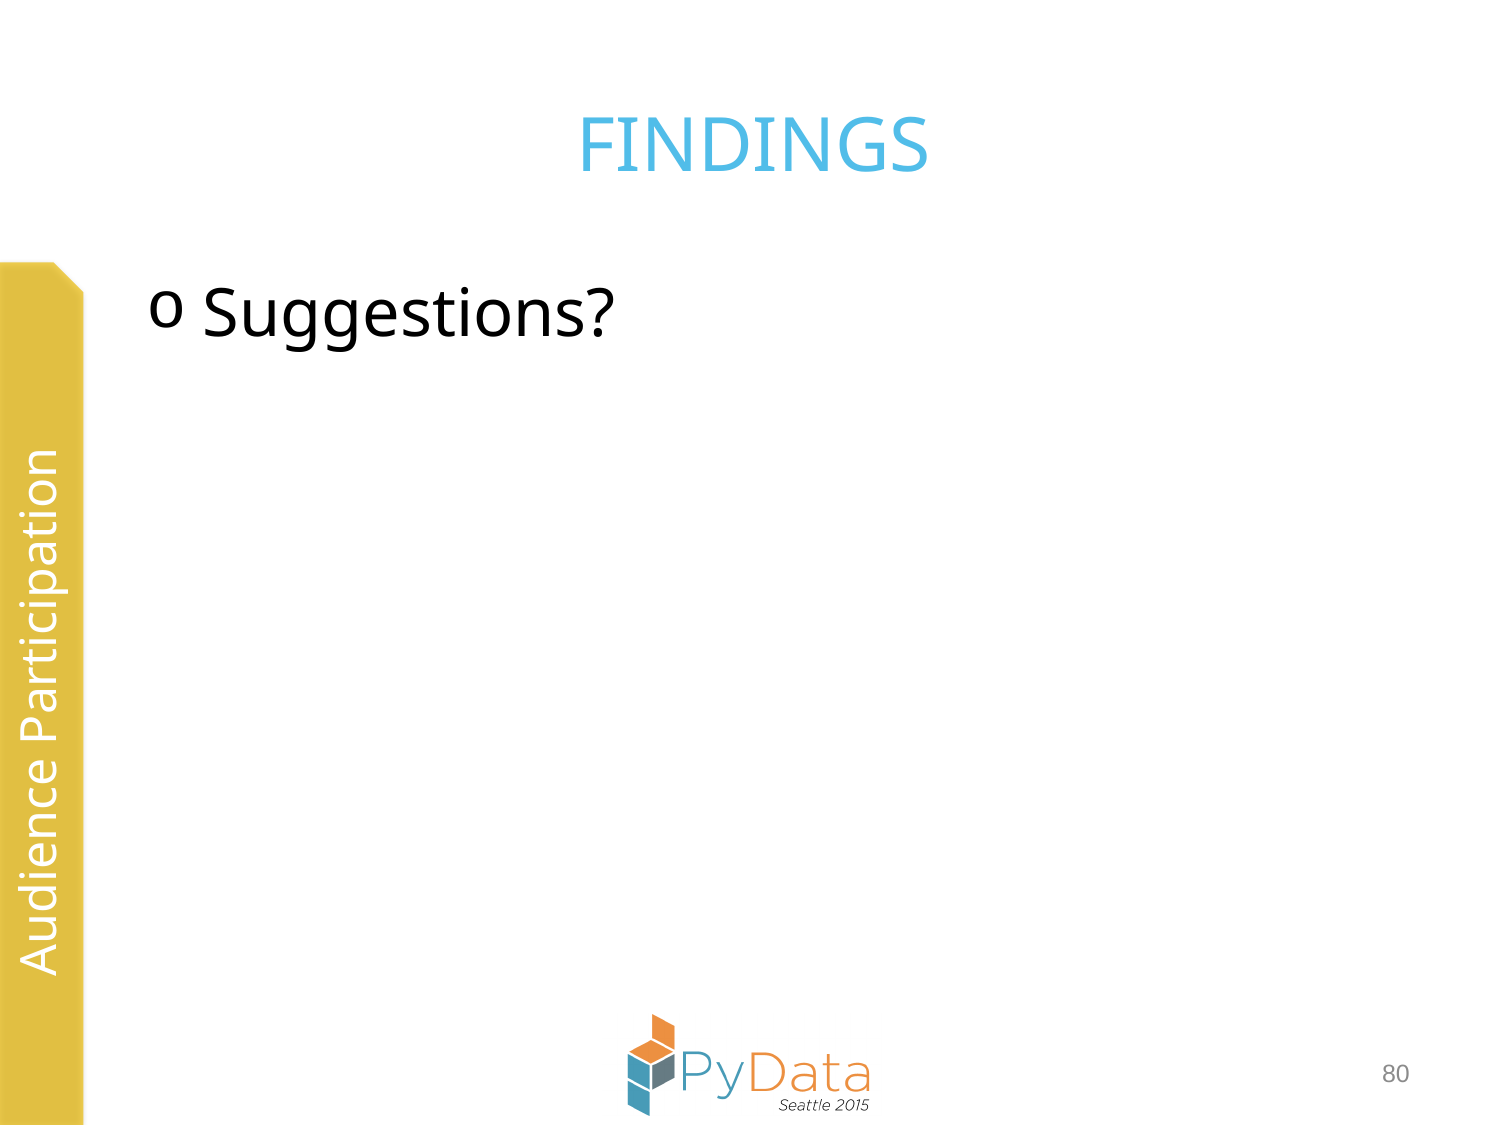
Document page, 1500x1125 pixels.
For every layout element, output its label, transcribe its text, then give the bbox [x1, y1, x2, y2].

text_box Audience Participation [0, 321, 74, 1103]
title Findings [83, 58, 1425, 225]
list Suggestions? [131, 262, 1425, 1005]
picture [602, 1013, 882, 1116]
slide_number 80 [1074, 1042, 1425, 1103]
